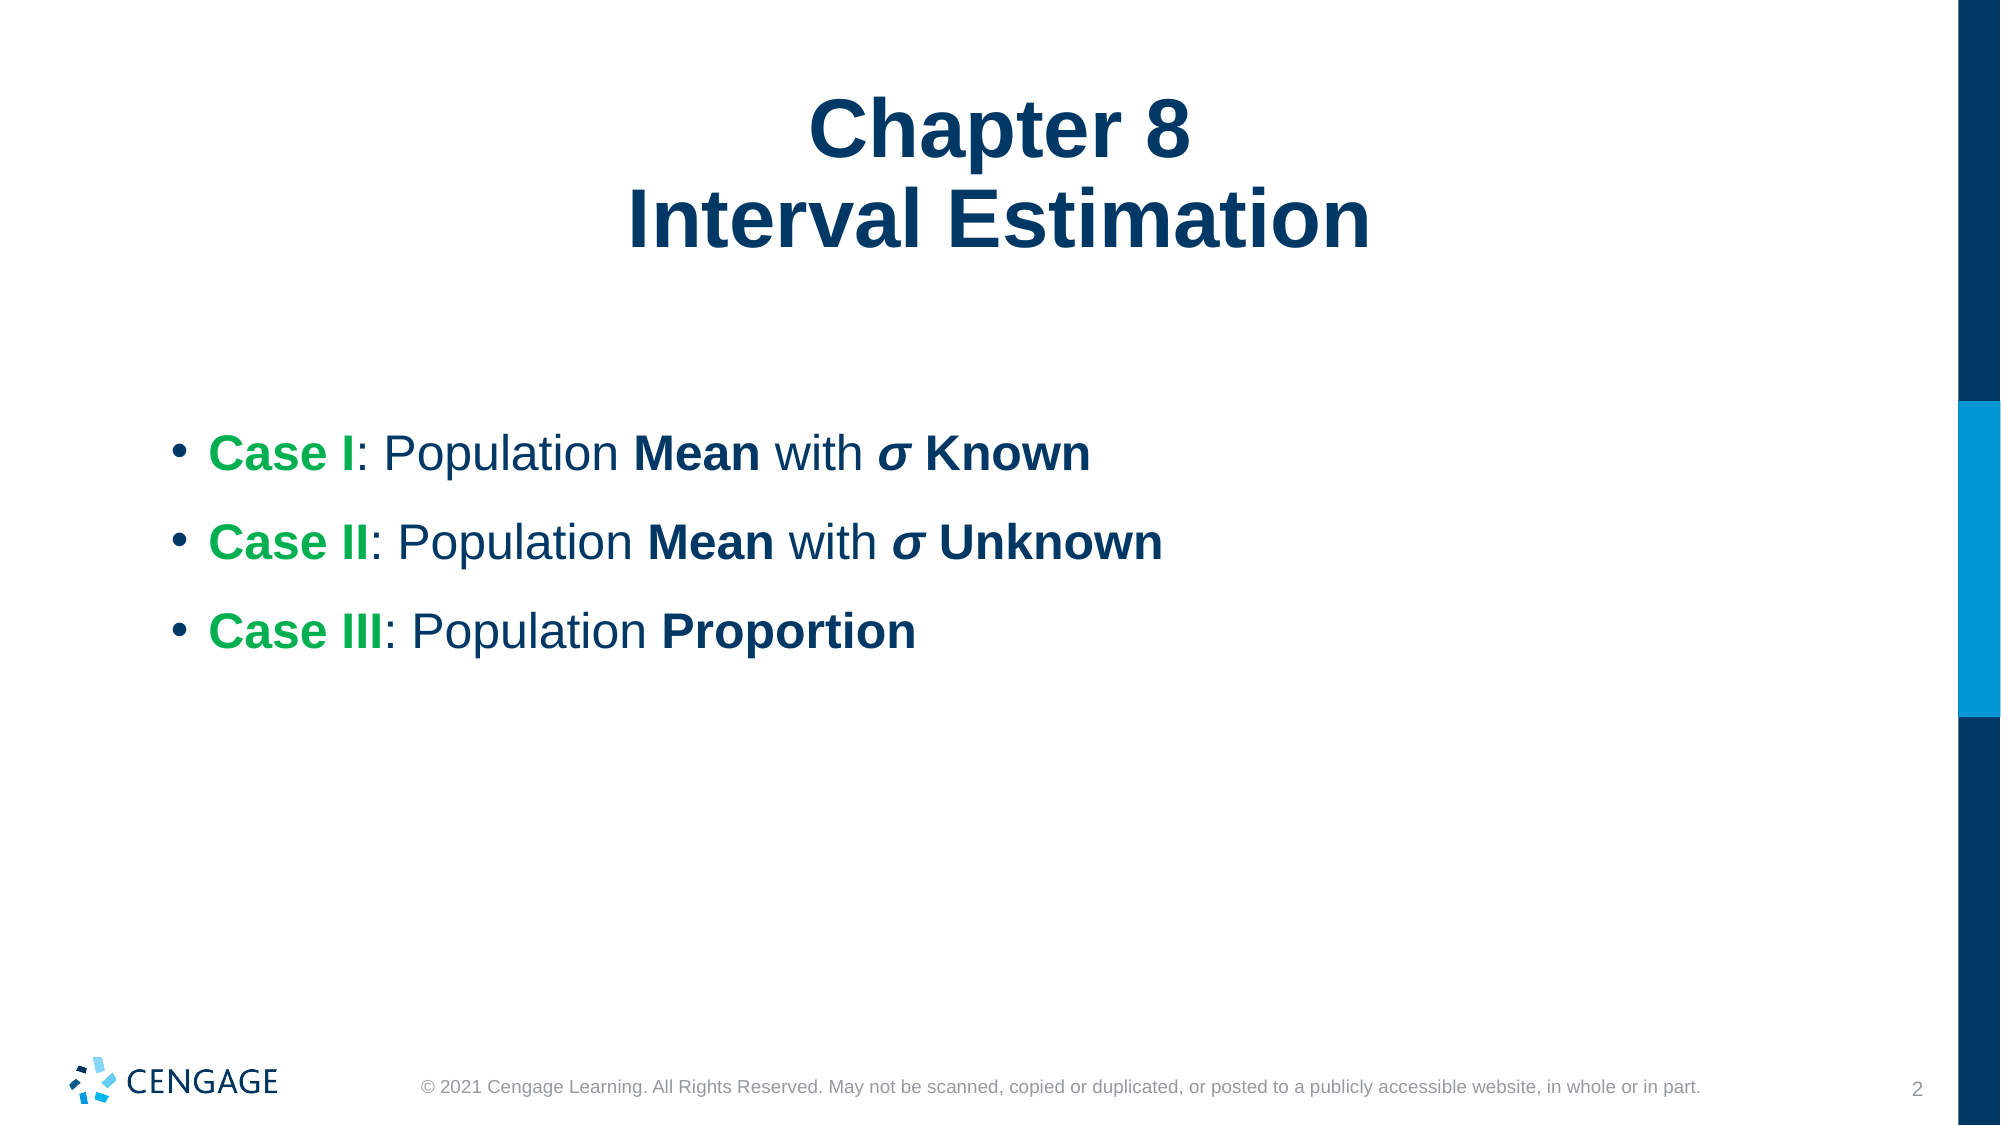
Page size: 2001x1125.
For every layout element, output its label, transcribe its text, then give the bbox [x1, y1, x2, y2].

title Chapter 8 Interval Estimation [78, 77, 1923, 278]
list Case I: Population Mean with σ Known Case II: Population Mean with σ Unknown Case III: Population Proportion [155, 413, 1785, 749]
picture [69, 1057, 277, 1104]
